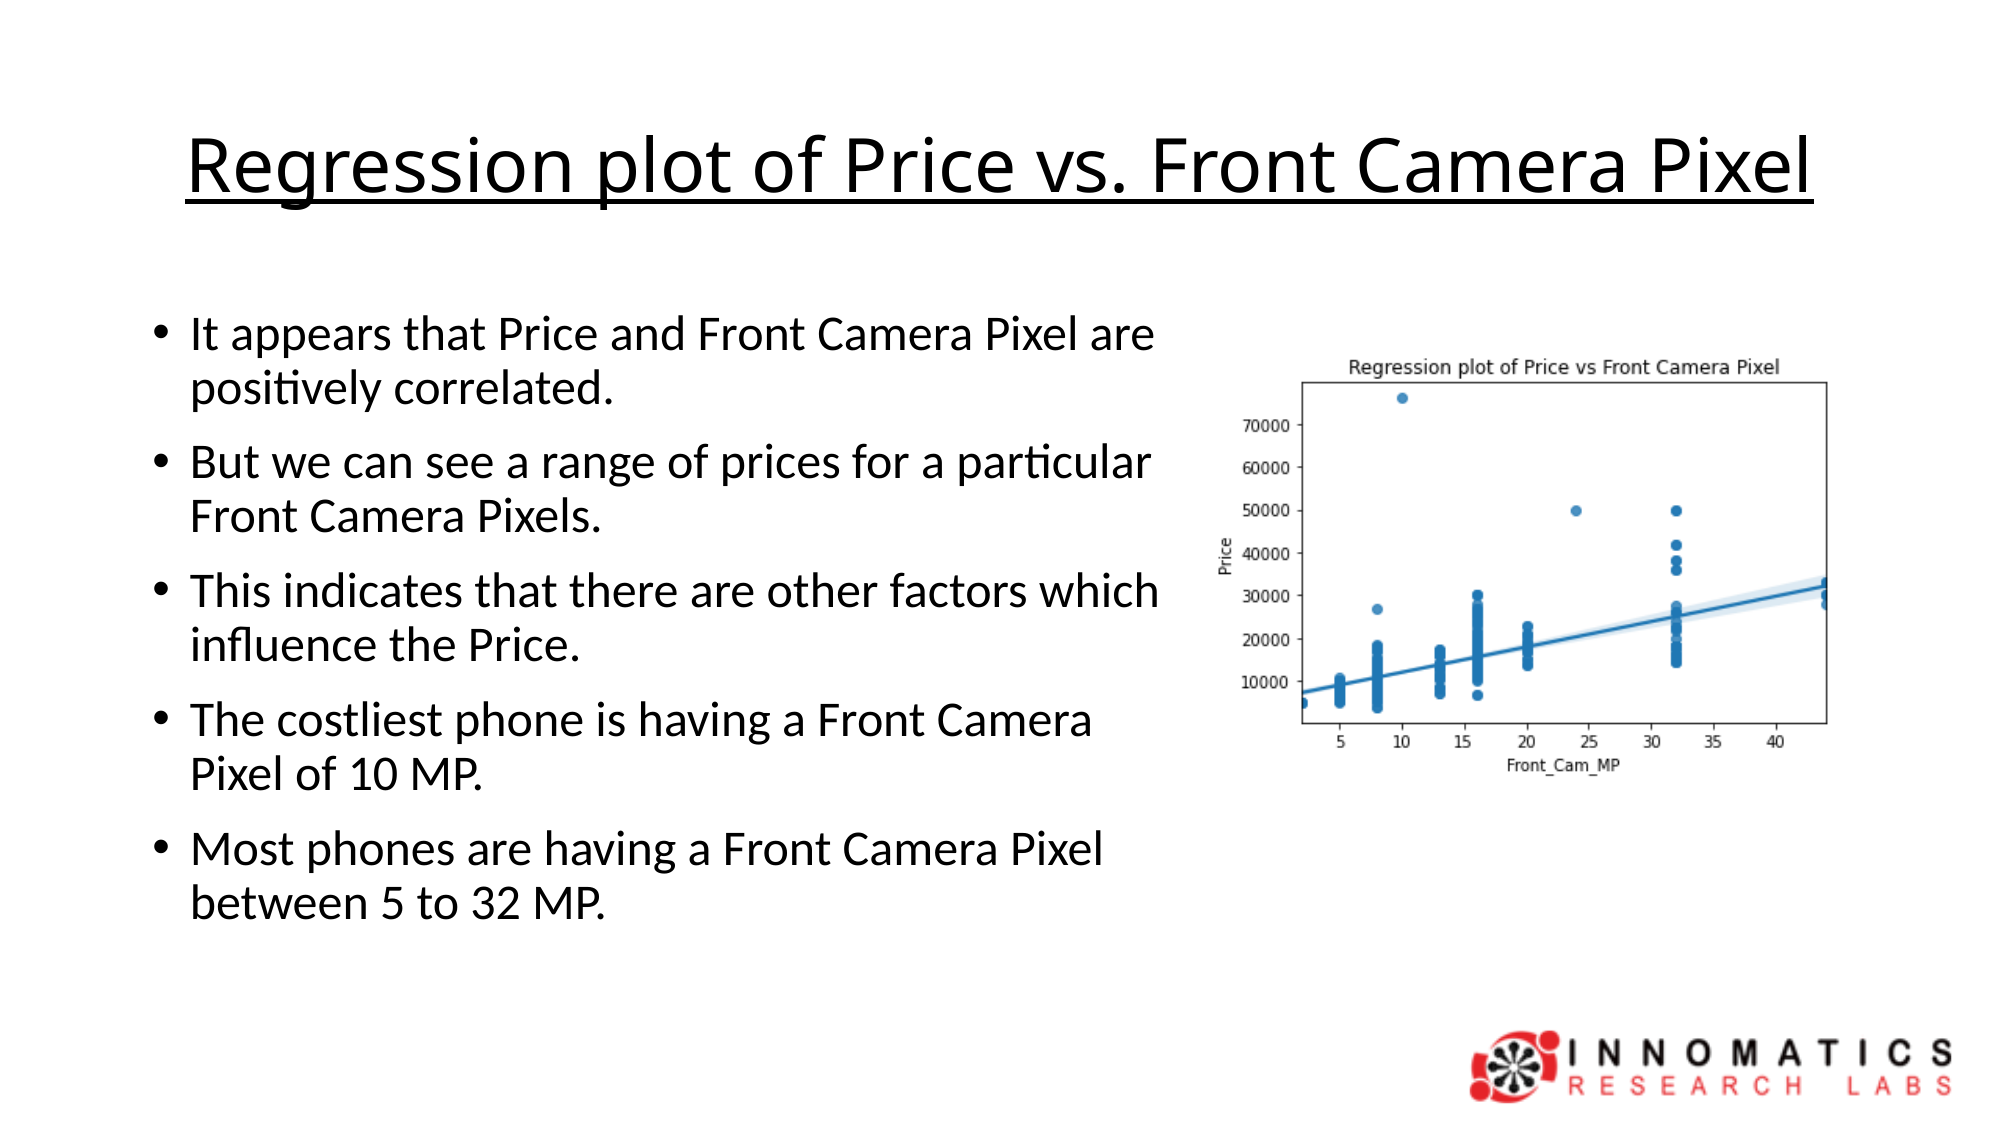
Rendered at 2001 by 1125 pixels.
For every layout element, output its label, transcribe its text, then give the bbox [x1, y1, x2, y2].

title Regression plot of Price vs. Front Camera Pixel [137, 59, 1863, 278]
picture [1445, 1014, 1975, 1125]
picture [1211, 354, 1834, 784]
list It appears that Price and Front Camera Pixel are positively correlated. But we can see a range of prices for a particular Front Camera Pixels. This indicates that there are other factors which influence the Price. The costliest phone is having a Front Camera Pixel of 10 MP. Most phones are having a Front Camera Pixel between 5 to 32 MP. [137, 299, 1194, 1014]
